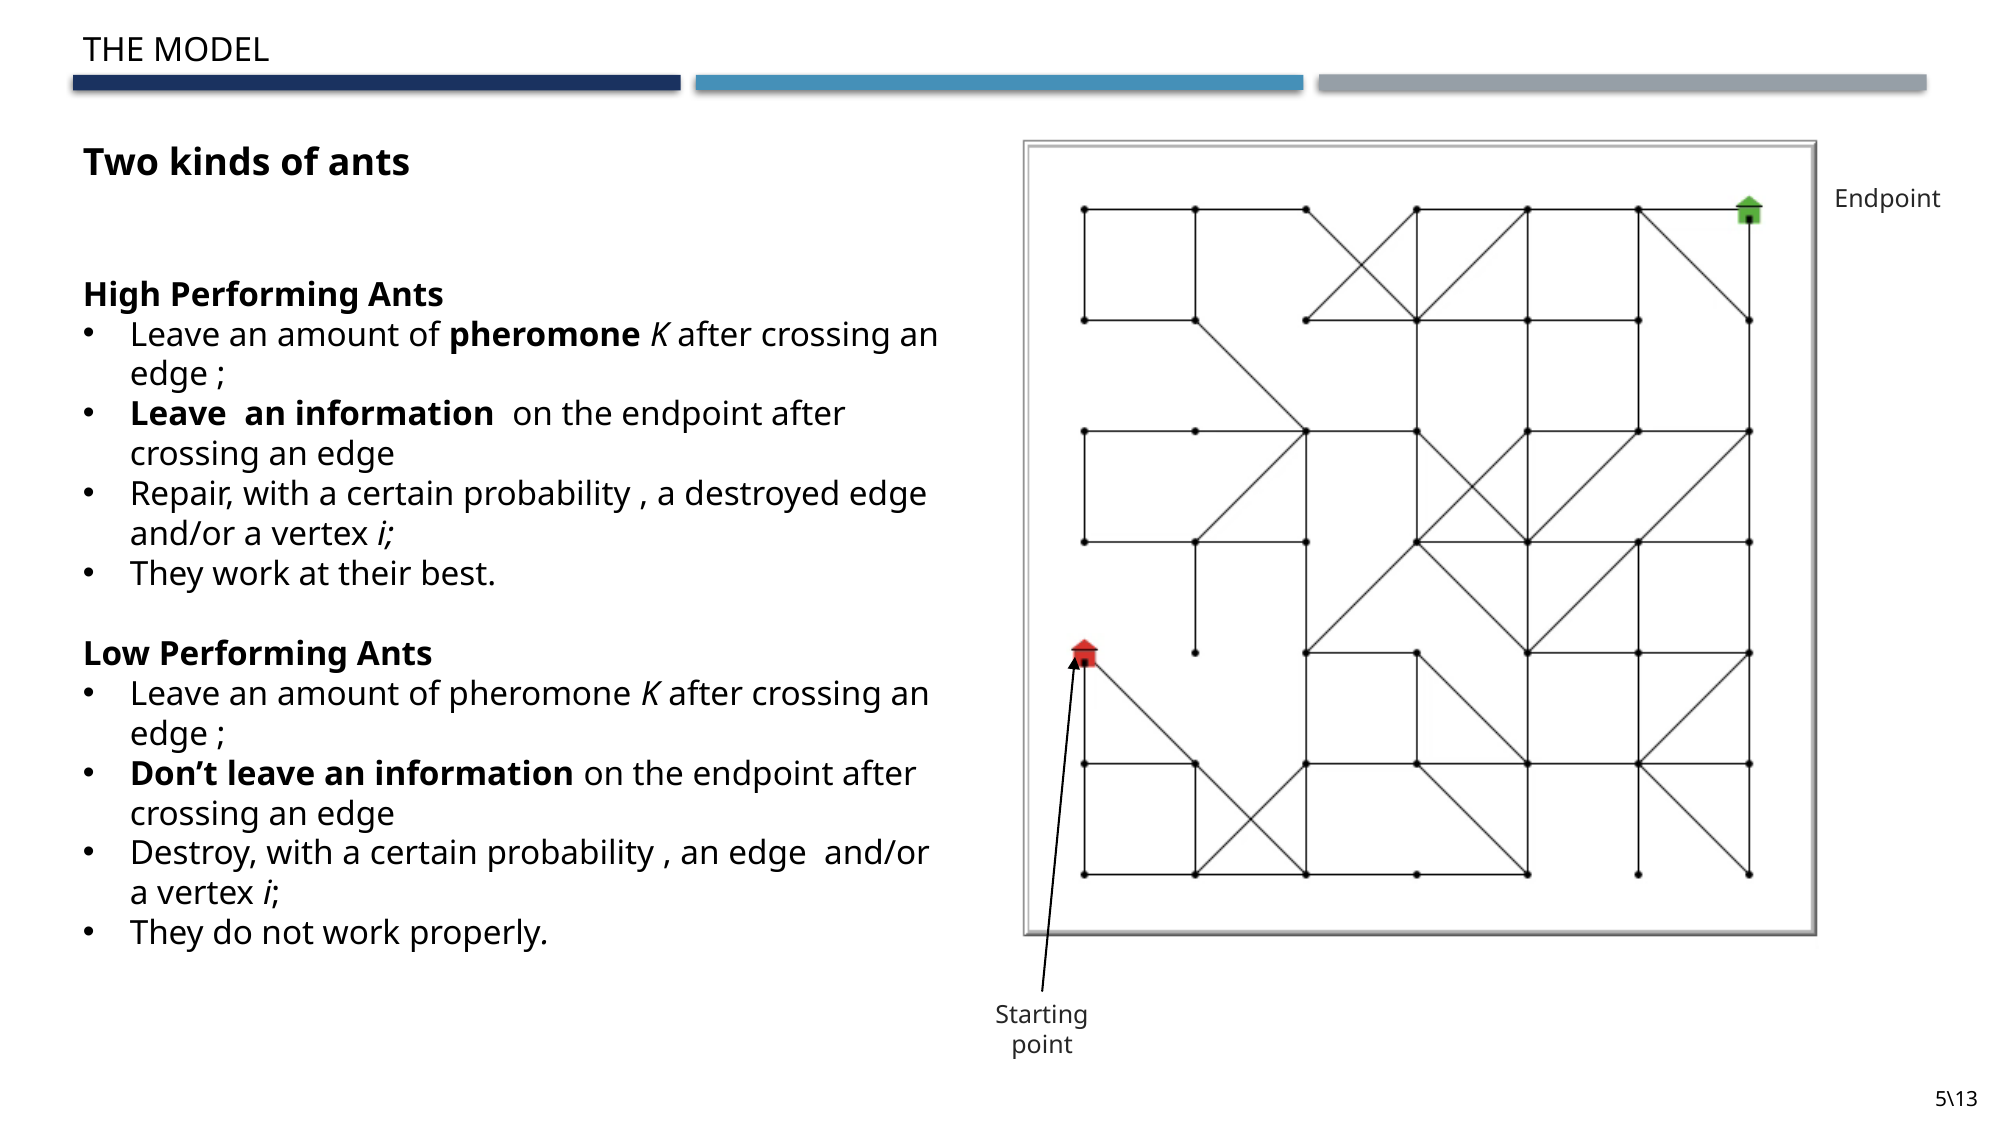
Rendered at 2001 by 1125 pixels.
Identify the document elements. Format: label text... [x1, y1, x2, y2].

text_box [1041, 656, 1076, 992]
text_box 5\13 [1920, 1077, 1999, 1118]
text_box THE MODEL [68, 25, 1910, 76]
text_box Endpoint [1827, 175, 1965, 220]
text_box Starting point [965, 990, 1120, 1066]
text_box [1016, 133, 1821, 951]
text_box Two kinds of ants [68, 130, 550, 191]
